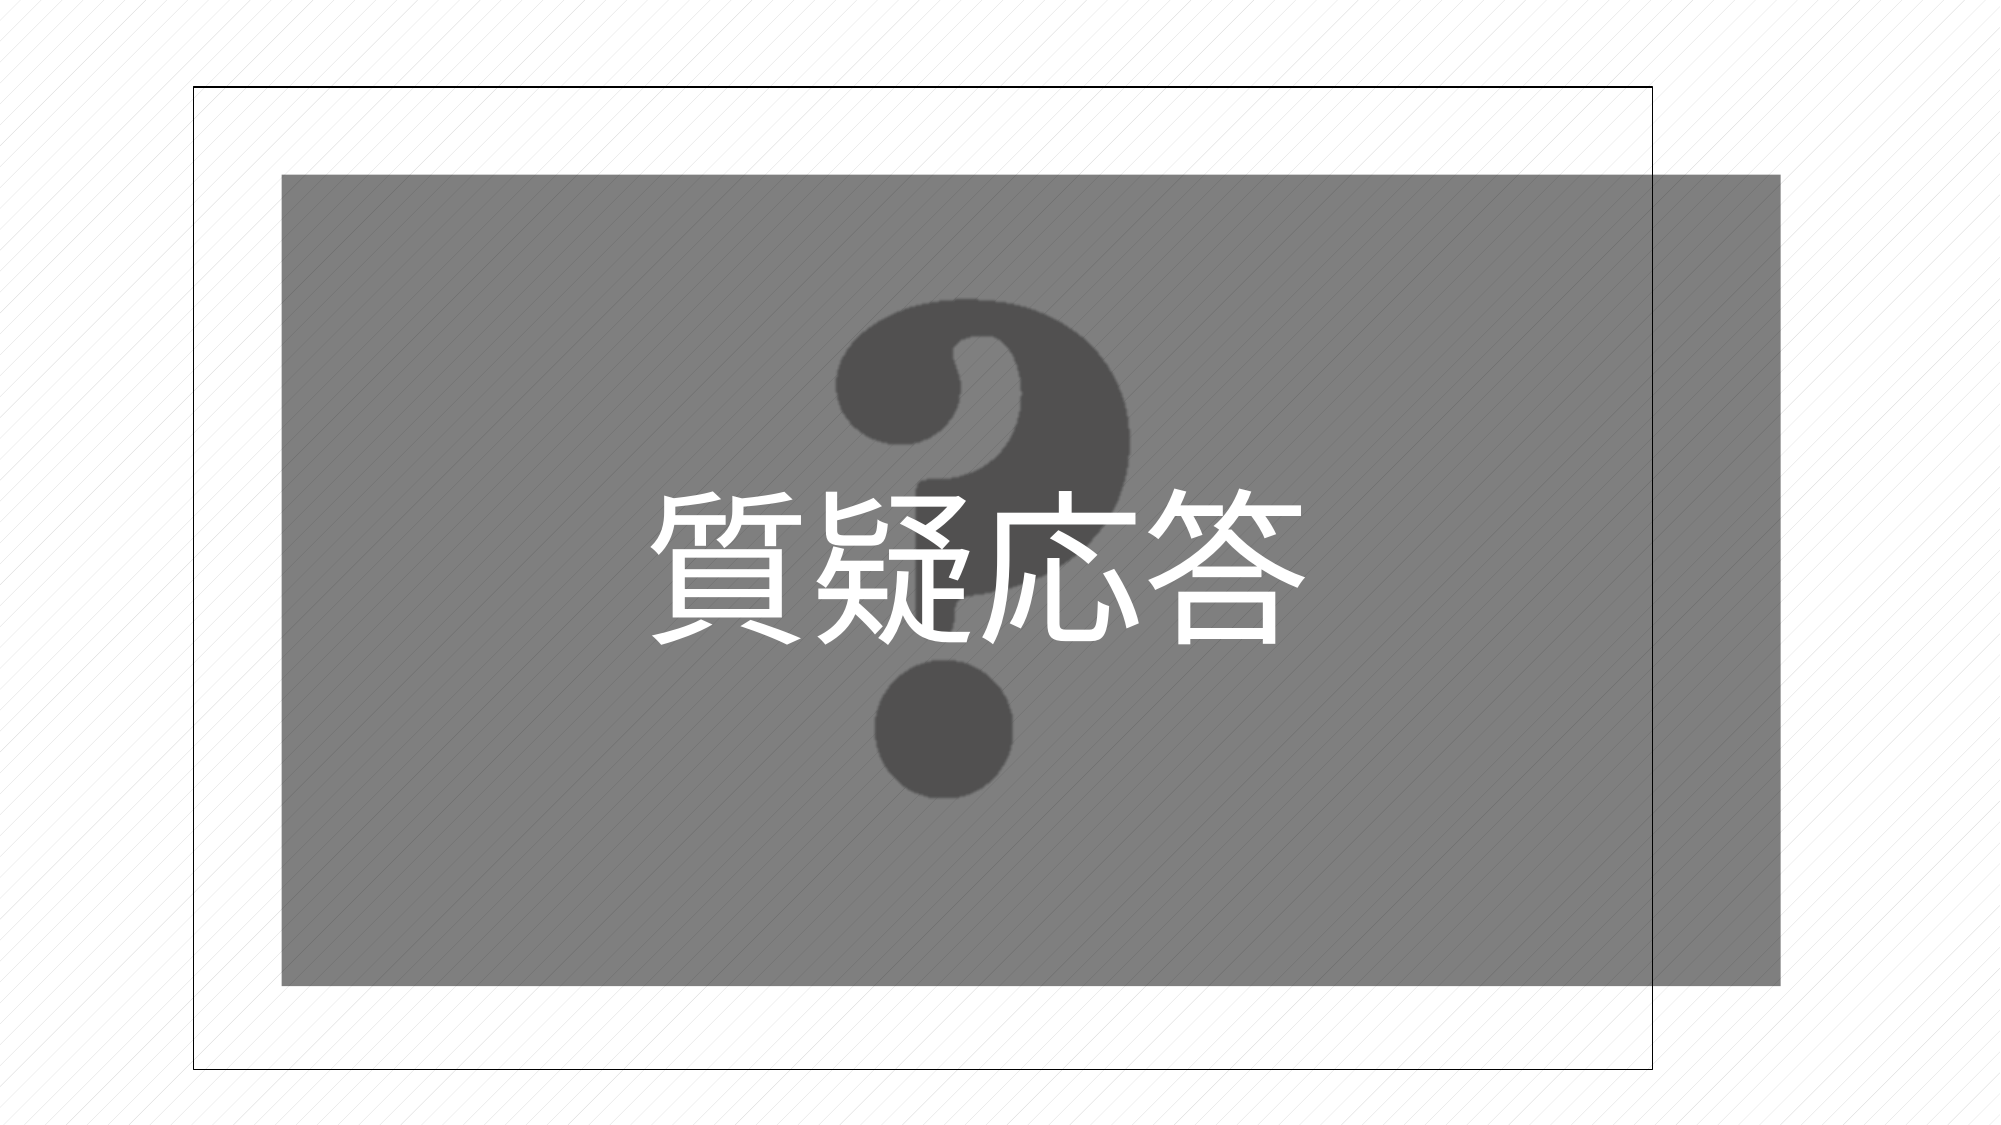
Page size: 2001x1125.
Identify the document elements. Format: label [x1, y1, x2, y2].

picture [592, 174, 1343, 925]
text_box [193, 87, 1653, 1070]
text_box [1653, 174, 1781, 987]
